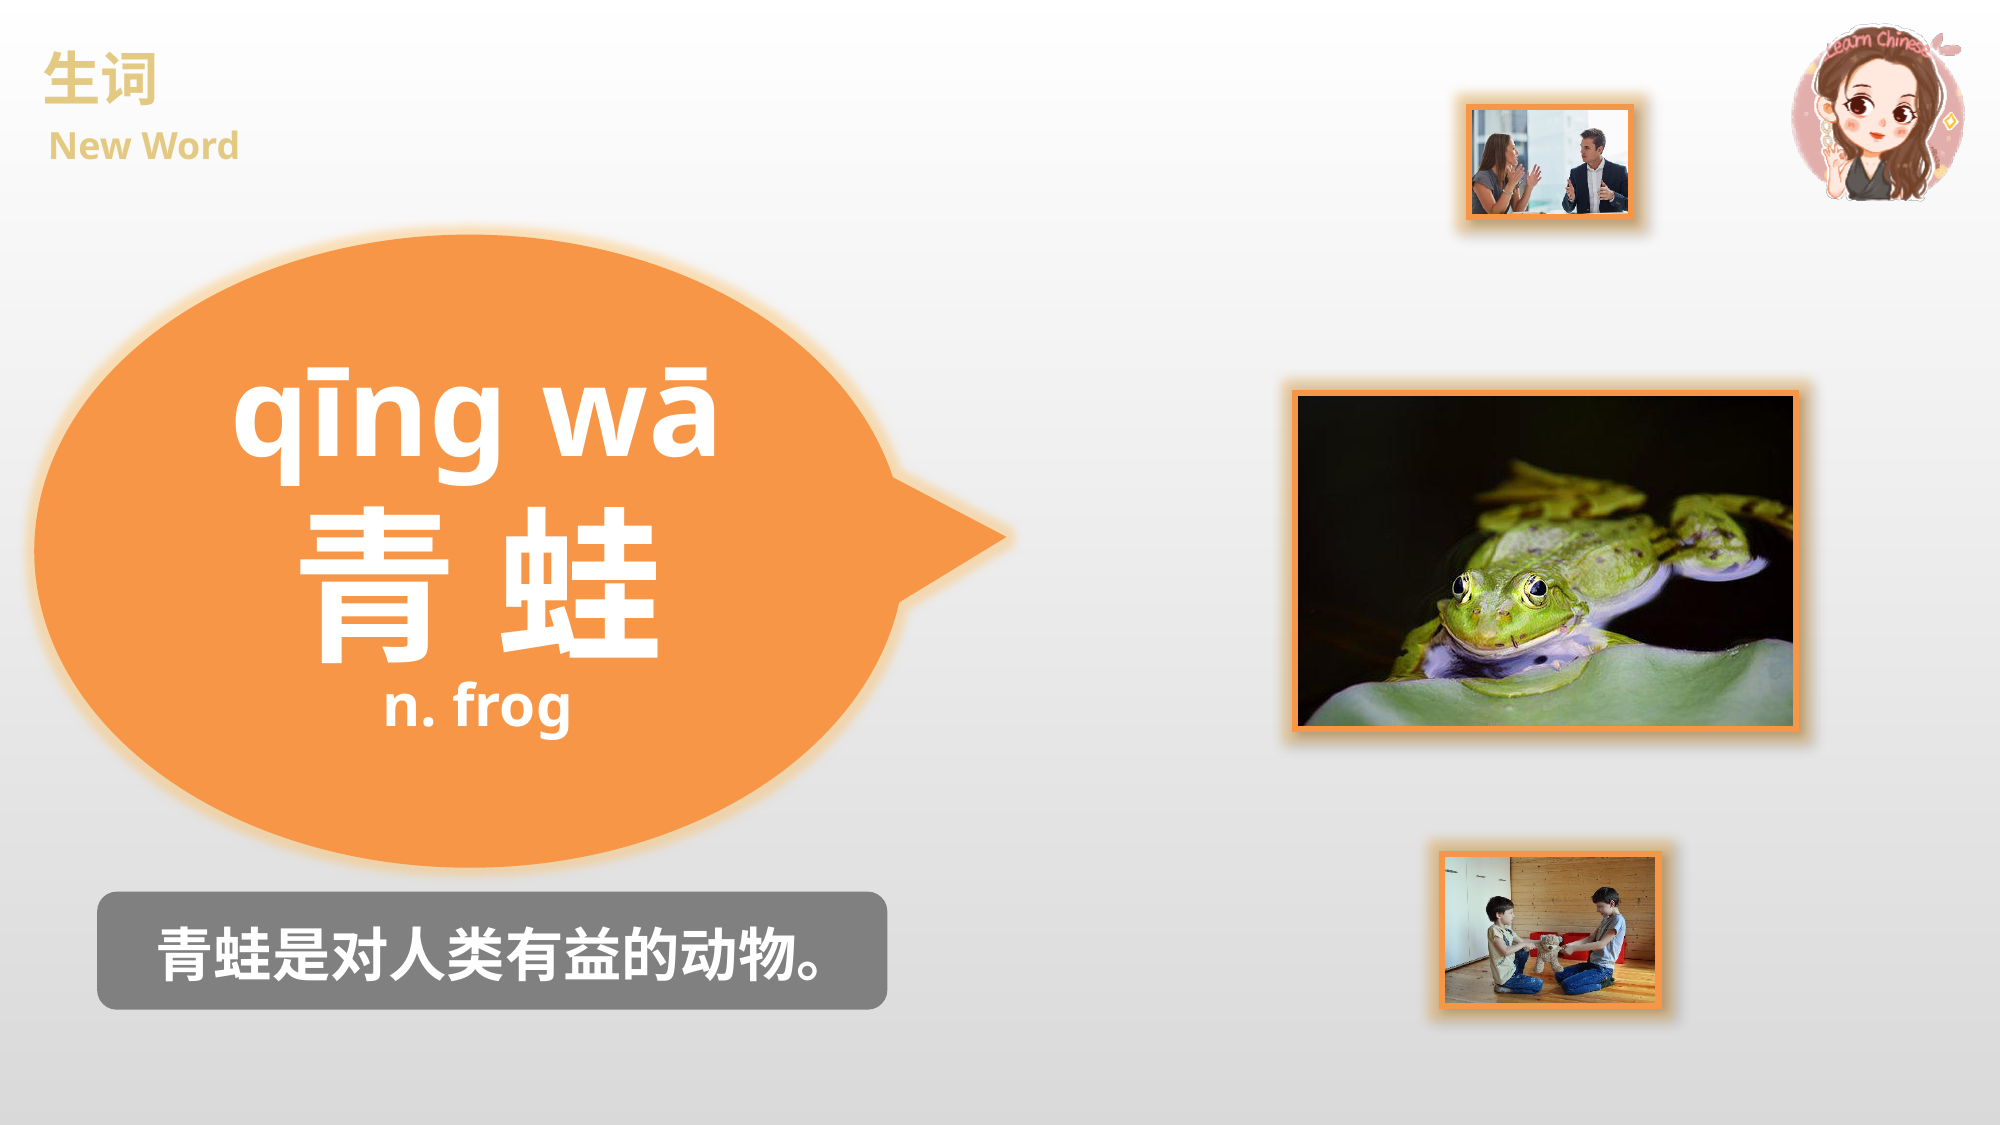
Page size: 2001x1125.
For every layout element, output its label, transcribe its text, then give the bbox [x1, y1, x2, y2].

text_box 生词 [27, 35, 174, 120]
picture [1298, 396, 1793, 726]
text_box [27, 239, 928, 864]
text_box New Word [33, 115, 256, 175]
picture [1444, 857, 1656, 1004]
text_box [97, 891, 901, 1010]
picture [1472, 110, 1629, 215]
picture [1758, 0, 1998, 240]
